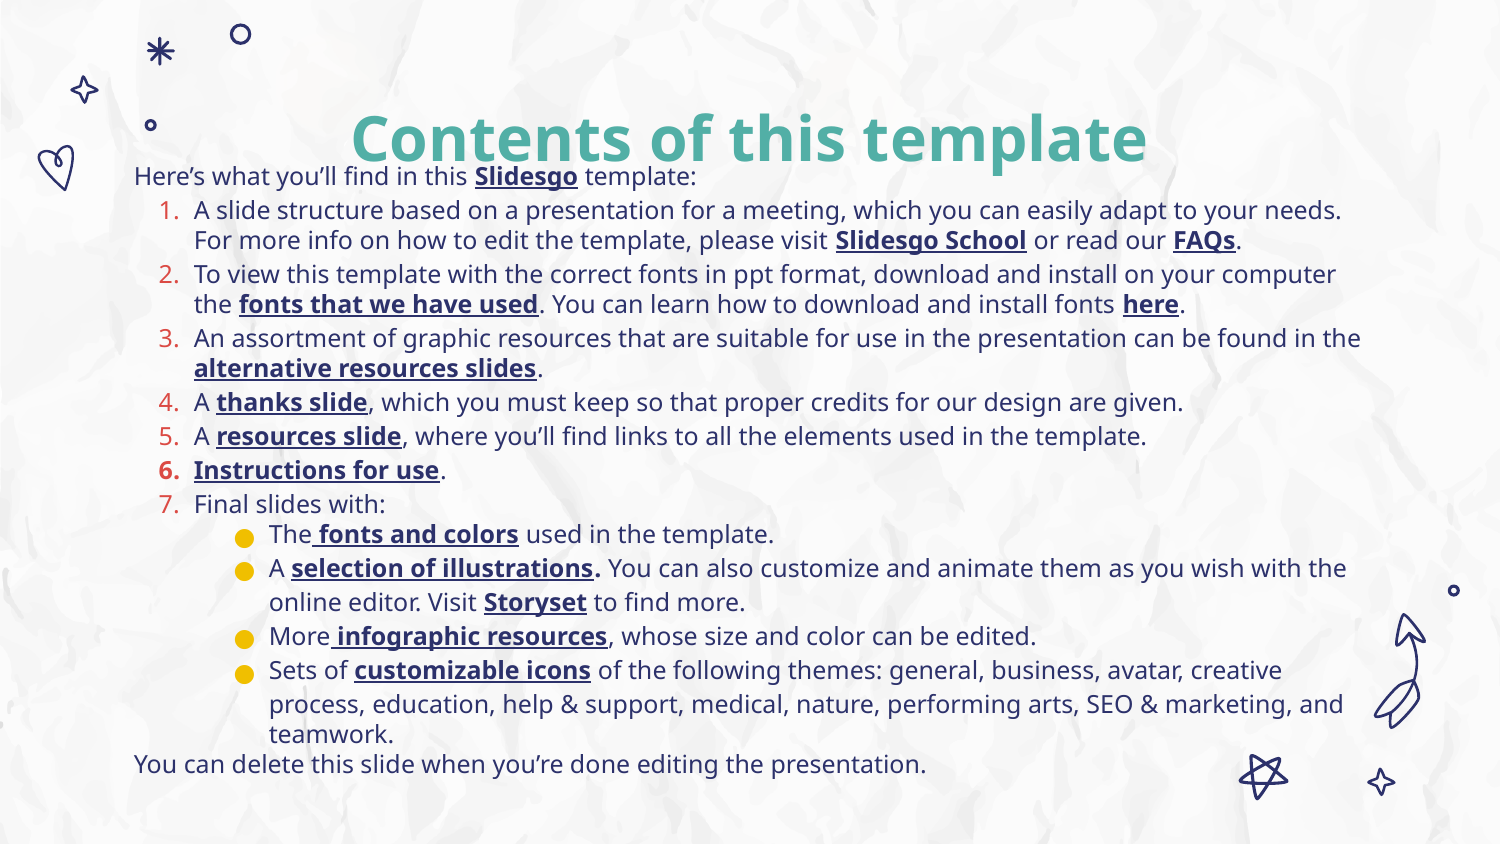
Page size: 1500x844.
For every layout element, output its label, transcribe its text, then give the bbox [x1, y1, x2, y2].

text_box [146, 36, 176, 66]
text_box [1449, 586, 1459, 596]
text_box [229, 23, 252, 45]
text_box [70, 75, 99, 104]
text_box [1238, 754, 1289, 801]
list Here’s what you’ll find in this Slidesgo template: A slide structure based on a presentation for a meeting, which you can easily adapt to your needs. For more info on how to edit the template, please visit Slidesgo School or read our FAQs. To view this template with the correct fonts in ppt format, download and install on your computer the fonts that we have used. You can learn how to download and install fonts here. An assortment of graphic resources that are suitable for use in the presentation can be found in the alternative resources slides. A thanks slide, which you must keep so that proper credits for our design are given. A resources slide, where you’ll find links to all the elements used in the template. Instructions for use. Final slides with: The fonts and colors used in the template. A selection of illustrations. You can also customize and animate them as you wish with the online editor. Visit Storyset to find more. More infographic resources, whose size and color can be edited. Sets of customizable icons of the following themes: general, business, avatar, creative process, education, help & support, medical, nature, performing arts, SEO & marketing, and teamwork. You can delete this slide when you’re done editing the presentation. [118, 184, 1382, 755]
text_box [1347, 636, 1450, 708]
text_box [1367, 767, 1396, 797]
picture [0, 0, 1500, 844]
title Contents of this template [118, 89, 1382, 184]
text_box [37, 144, 74, 192]
